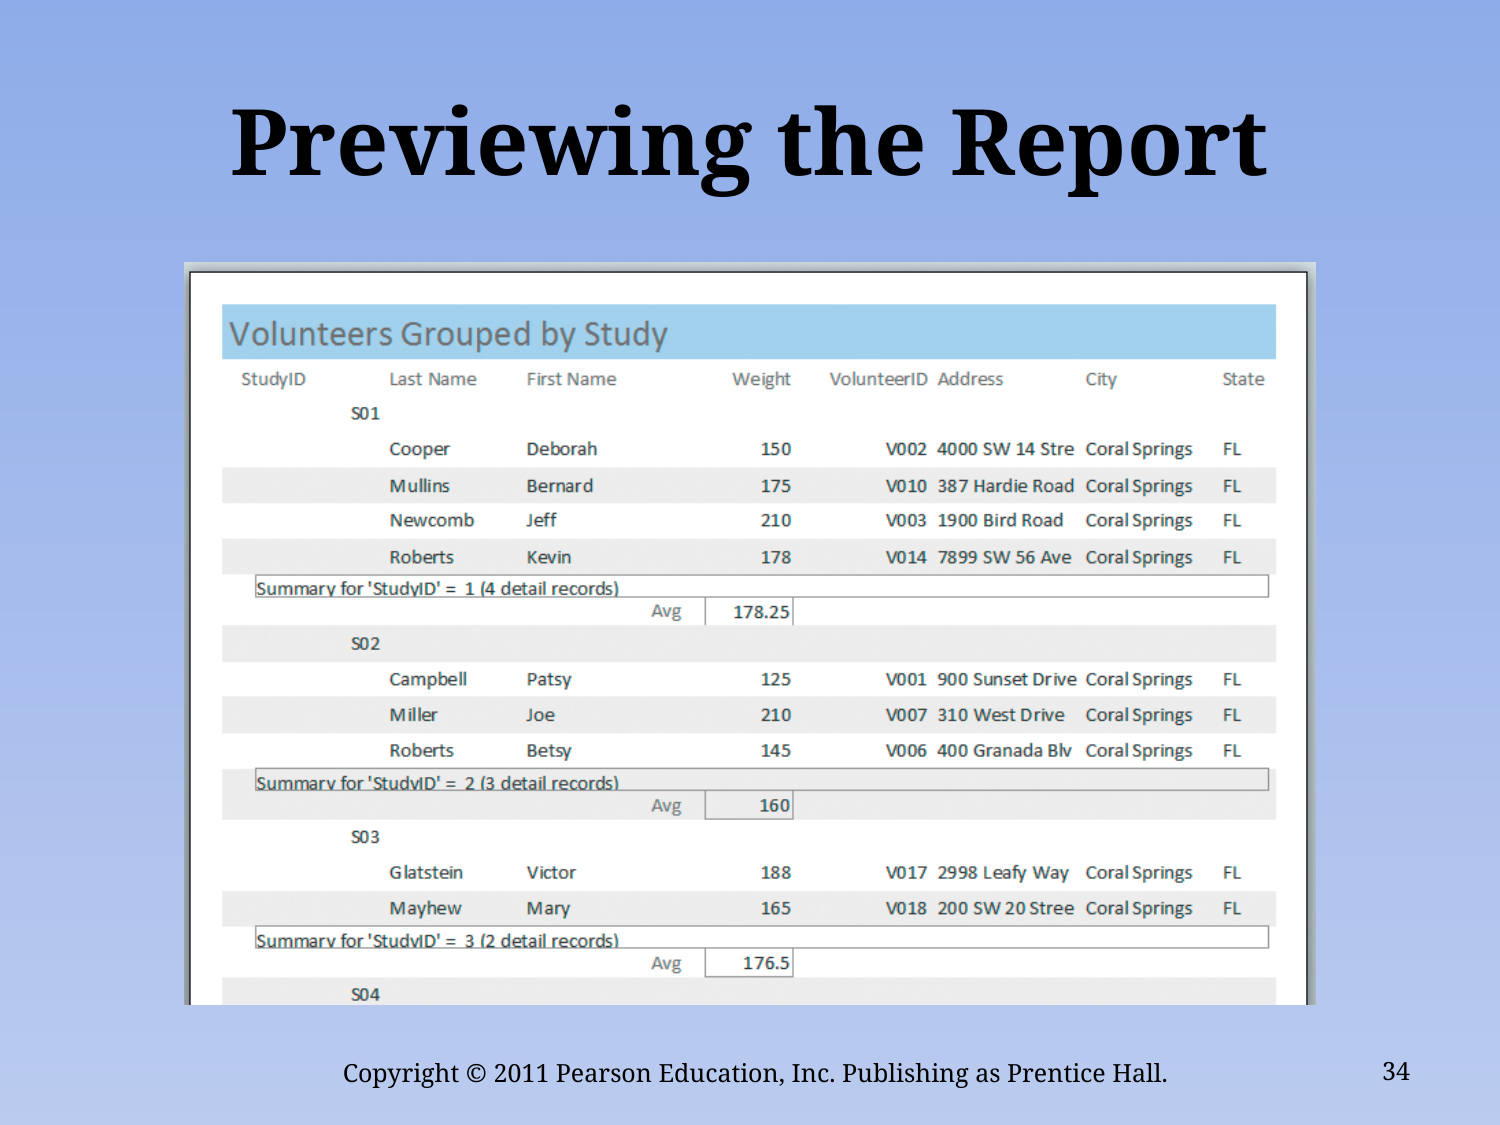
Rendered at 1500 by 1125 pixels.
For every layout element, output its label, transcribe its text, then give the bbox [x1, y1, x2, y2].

footer Copyright © 2011 Pearson Education, Inc. Publishing as Prentice Hall. [312, 1042, 1213, 1103]
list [184, 262, 1316, 1006]
title Previewing the Report [74, 44, 1426, 233]
slide_number 34 [1312, 1042, 1425, 1103]
